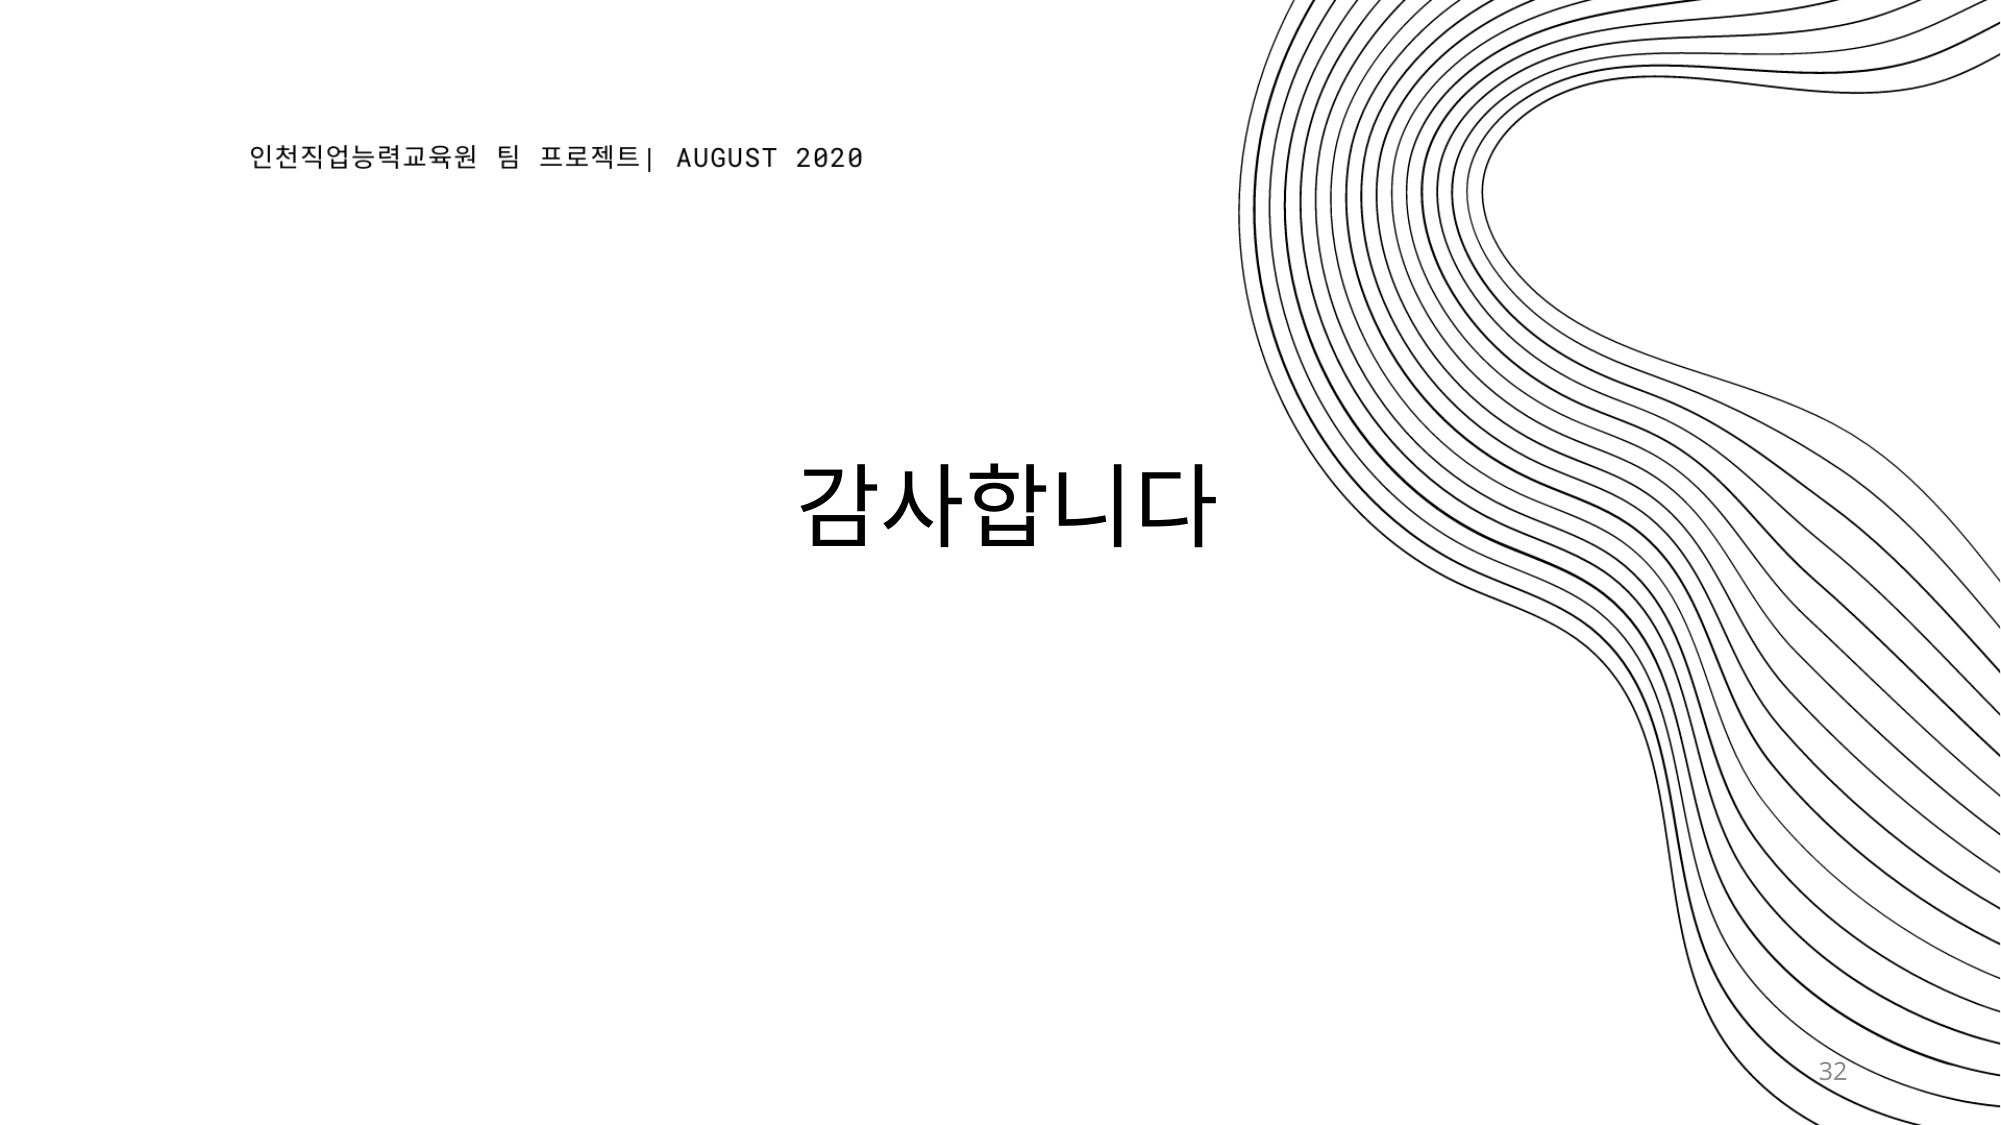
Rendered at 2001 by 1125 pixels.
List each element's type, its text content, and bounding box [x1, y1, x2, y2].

text_box 감사합니다 [781, 441, 1260, 567]
picture [0, 0, 2001, 1125]
slide_number 32 [1412, 1042, 1863, 1103]
